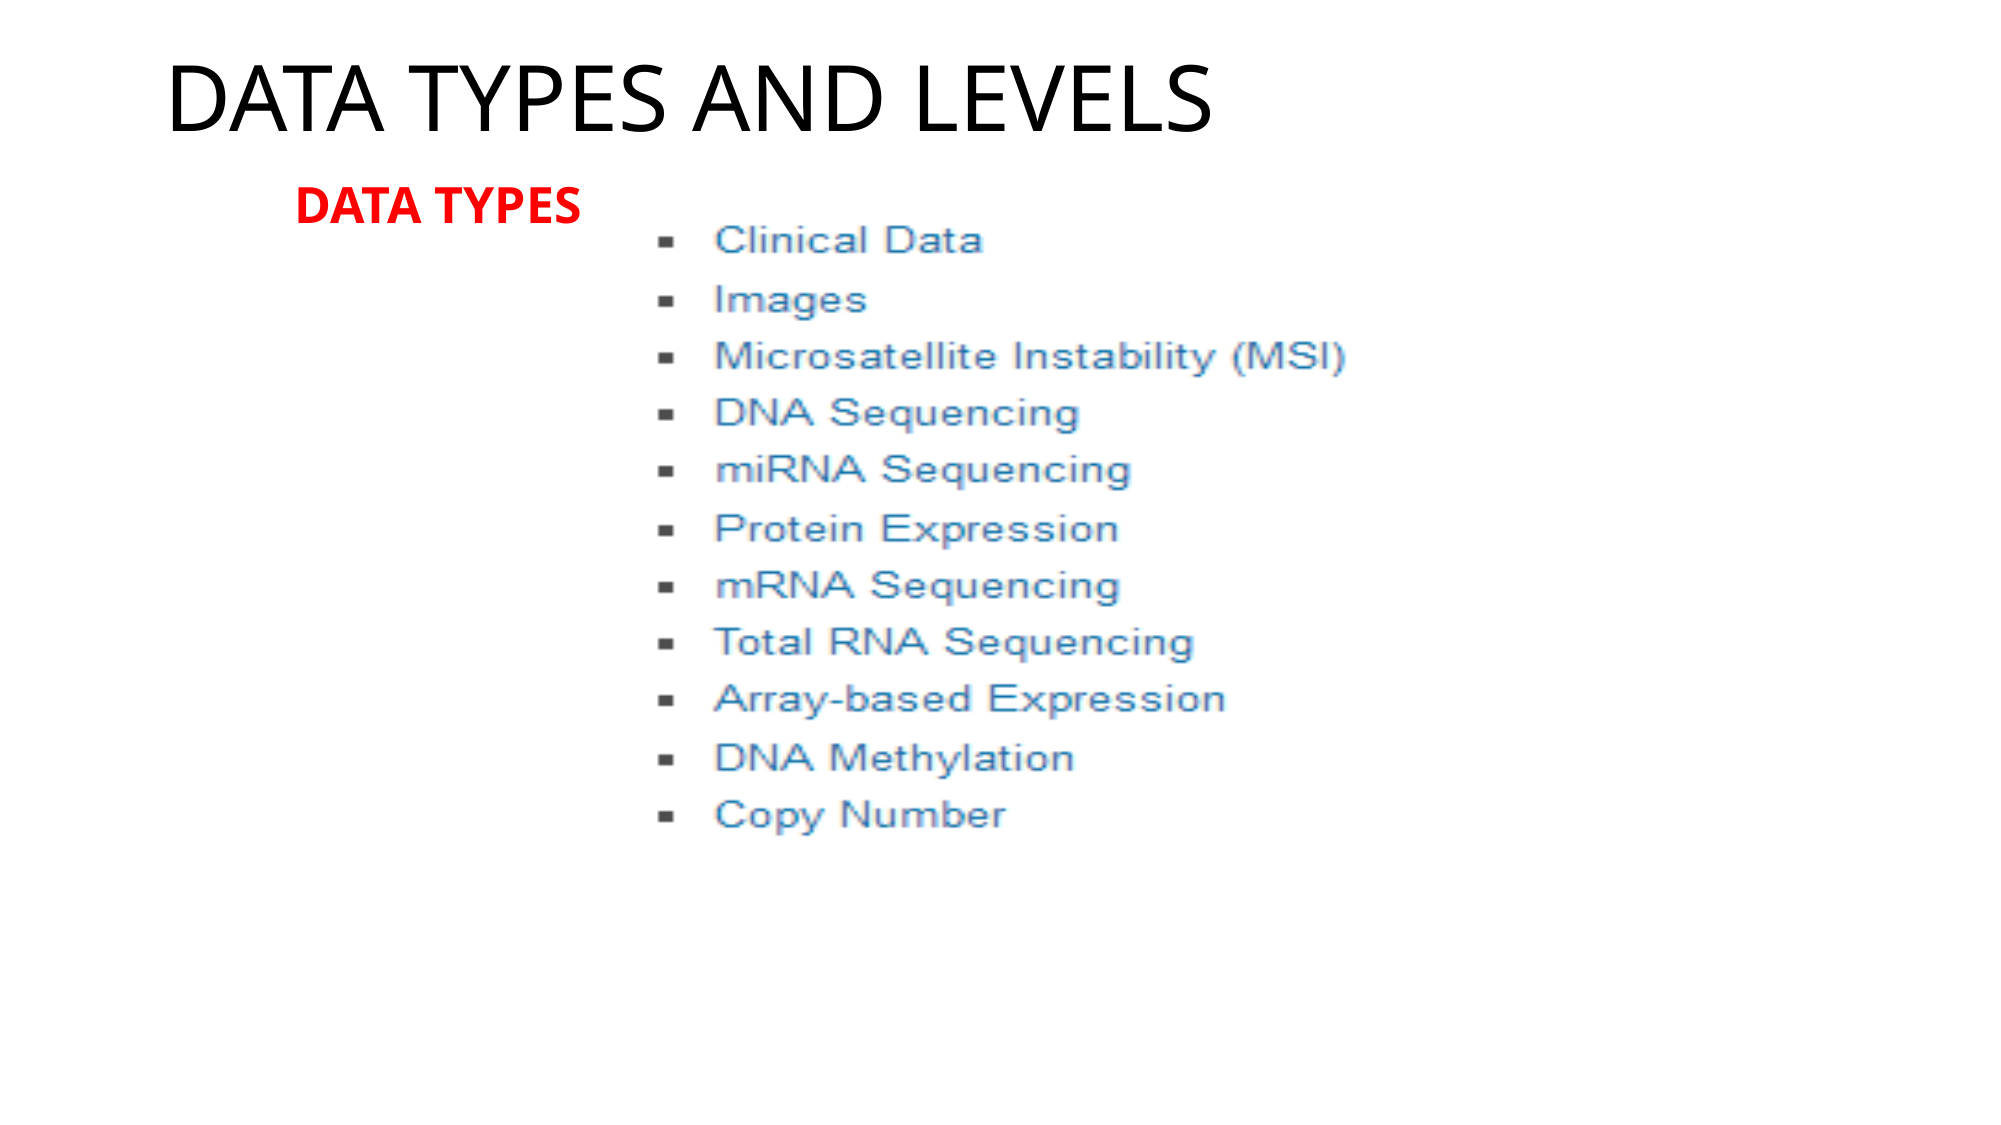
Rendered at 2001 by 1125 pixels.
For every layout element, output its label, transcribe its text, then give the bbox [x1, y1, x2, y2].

picture [645, 197, 1387, 839]
list DATA TYPES [149, 172, 1850, 950]
title DATA TYPES AND LEVELS [149, 42, 1850, 161]
